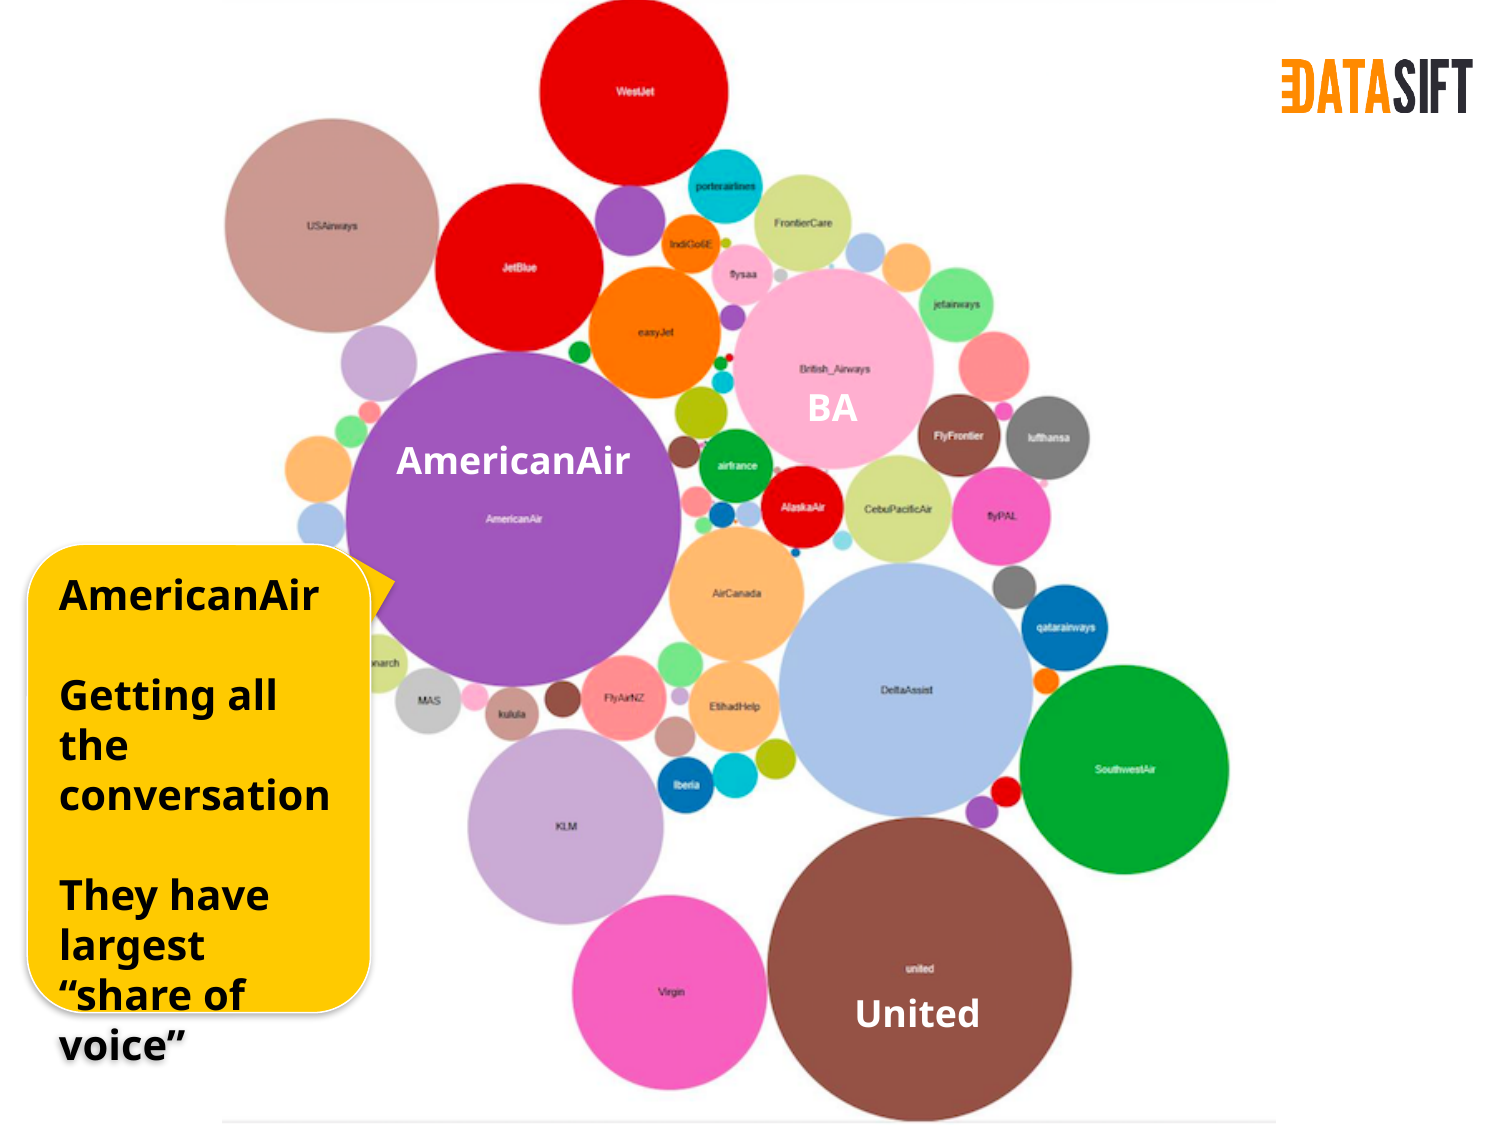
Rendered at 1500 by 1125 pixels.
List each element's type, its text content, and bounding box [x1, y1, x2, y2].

text_box AmericanAir Getting all the conversation They have largest “share of voice” [26, 543, 217, 1014]
picture [1281, 59, 1473, 113]
picture [222, 0, 1276, 1125]
